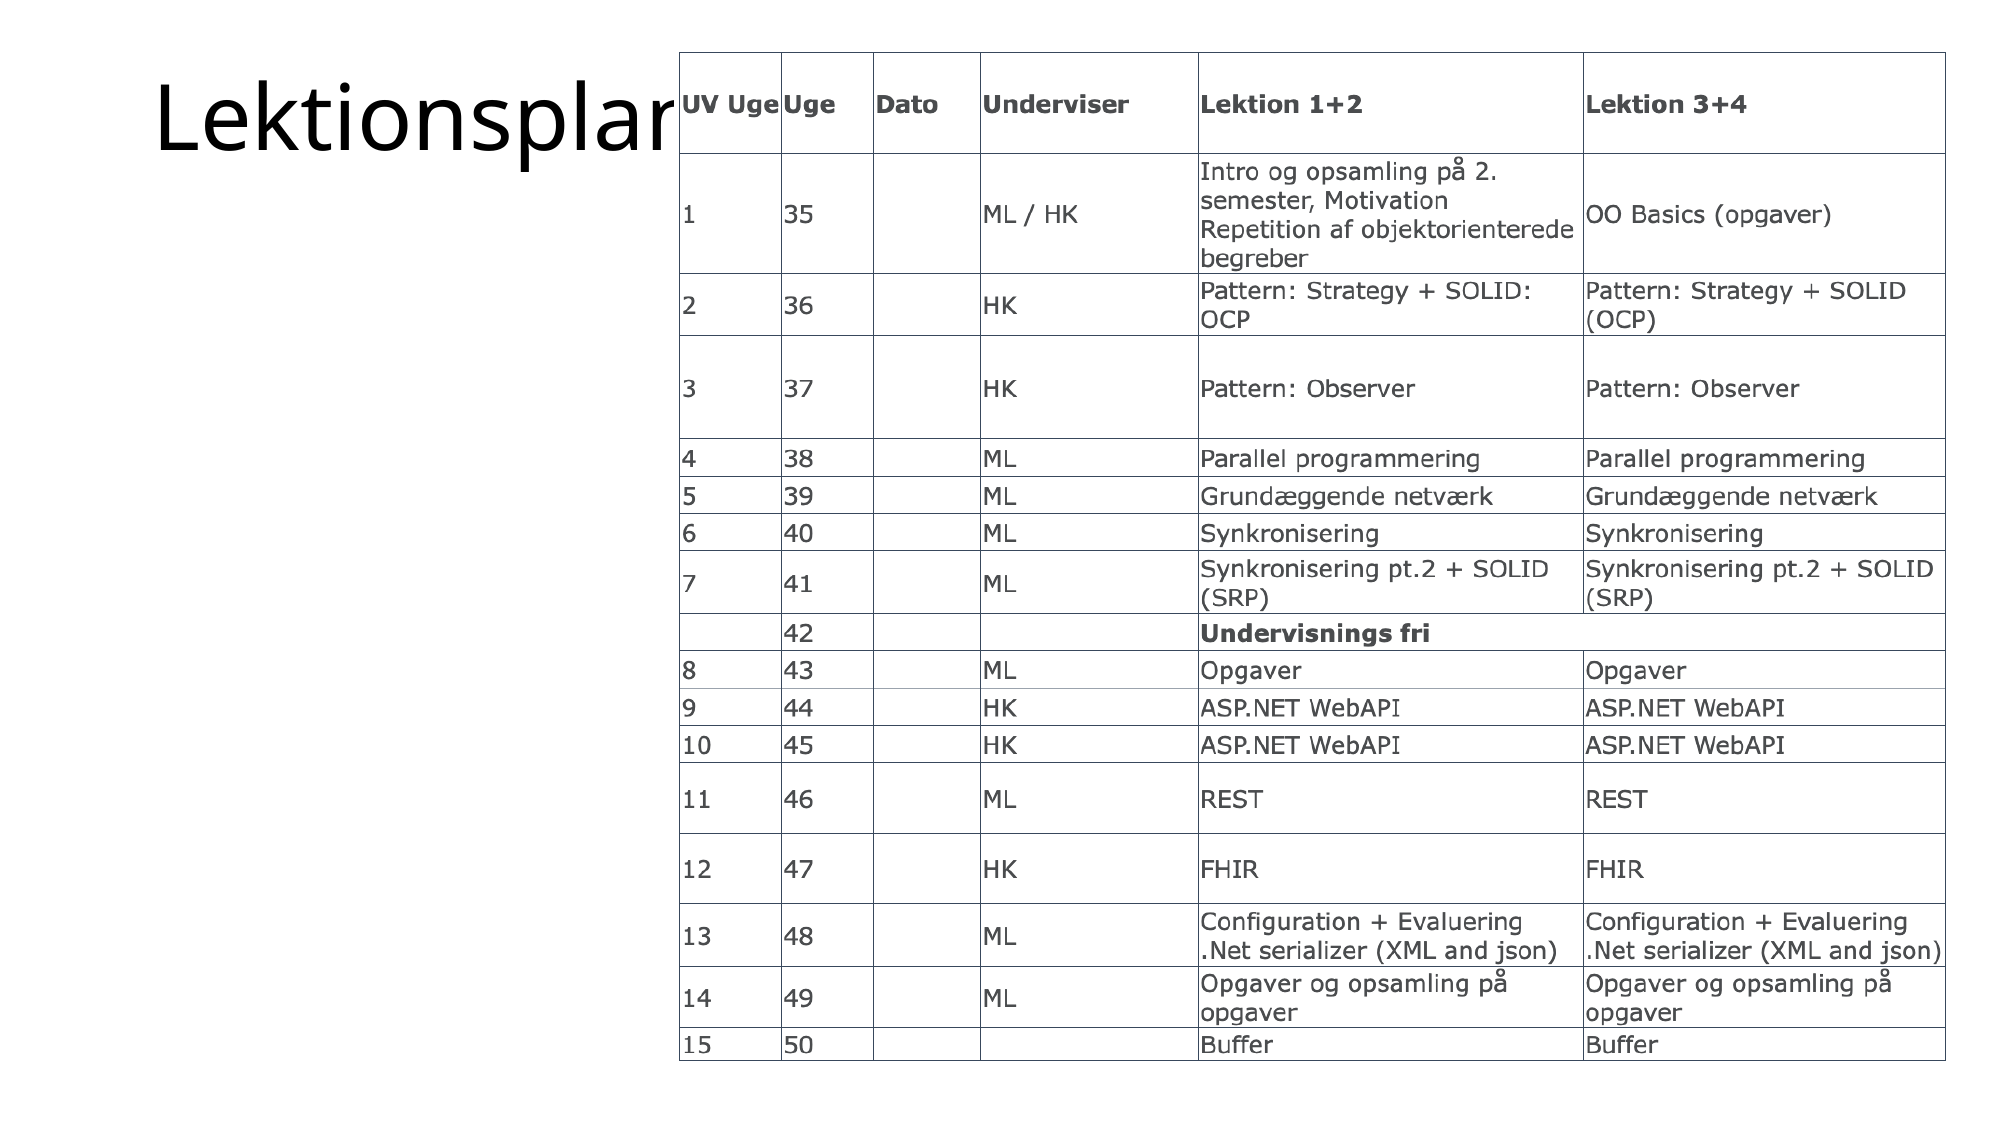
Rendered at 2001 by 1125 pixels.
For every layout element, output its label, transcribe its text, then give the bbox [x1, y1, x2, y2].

text_box Lektionsplan [137, 59, 667, 182]
picture [674, 45, 1950, 1066]
